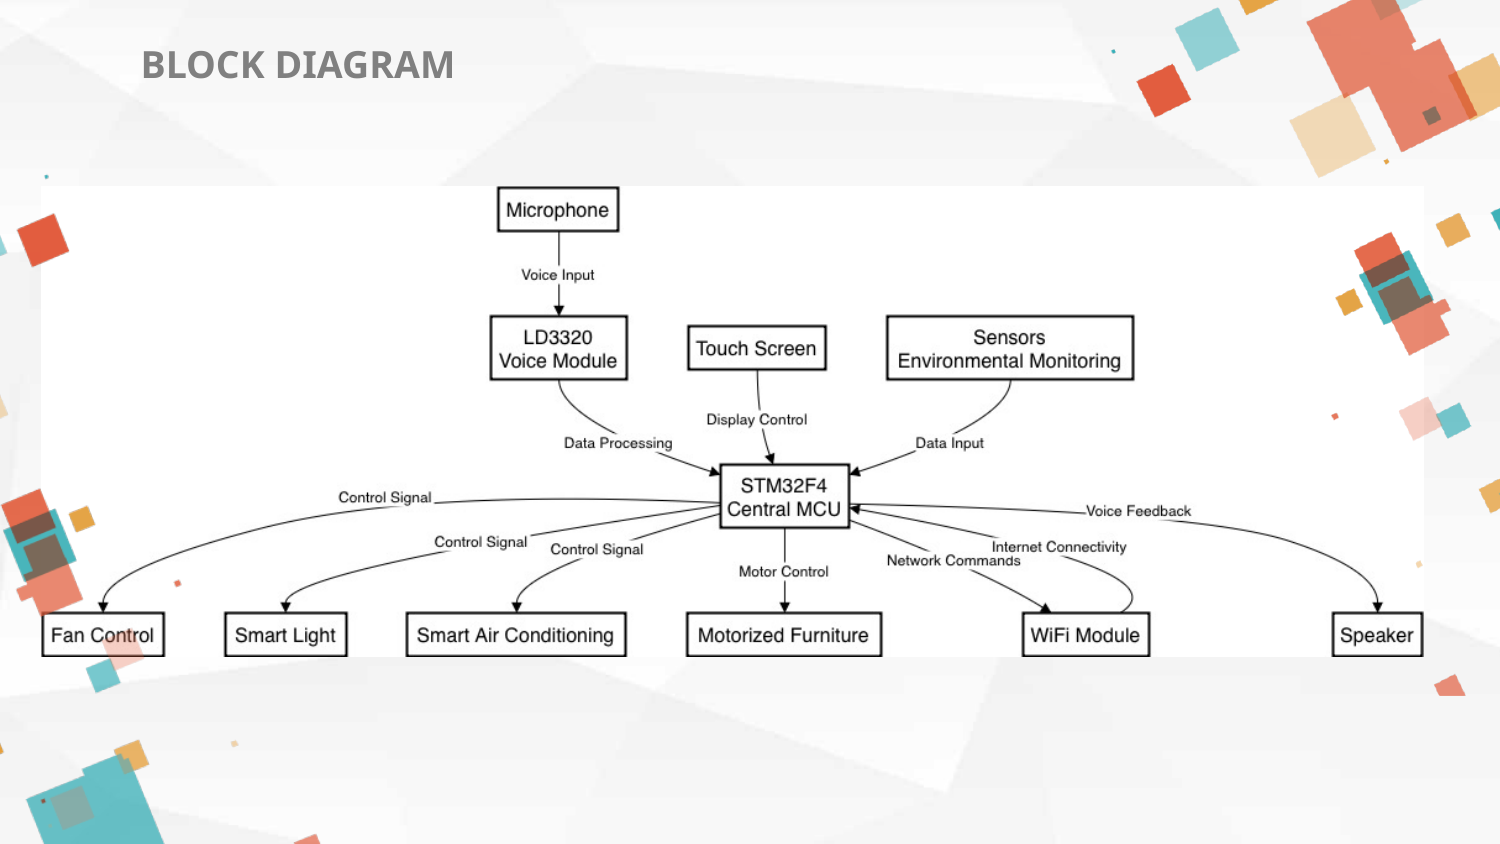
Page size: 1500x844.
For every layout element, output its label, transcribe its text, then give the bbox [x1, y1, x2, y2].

text_box BLOCK DIAGRAM [419, 32, 491, 95]
picture [0, 0, 1500, 844]
